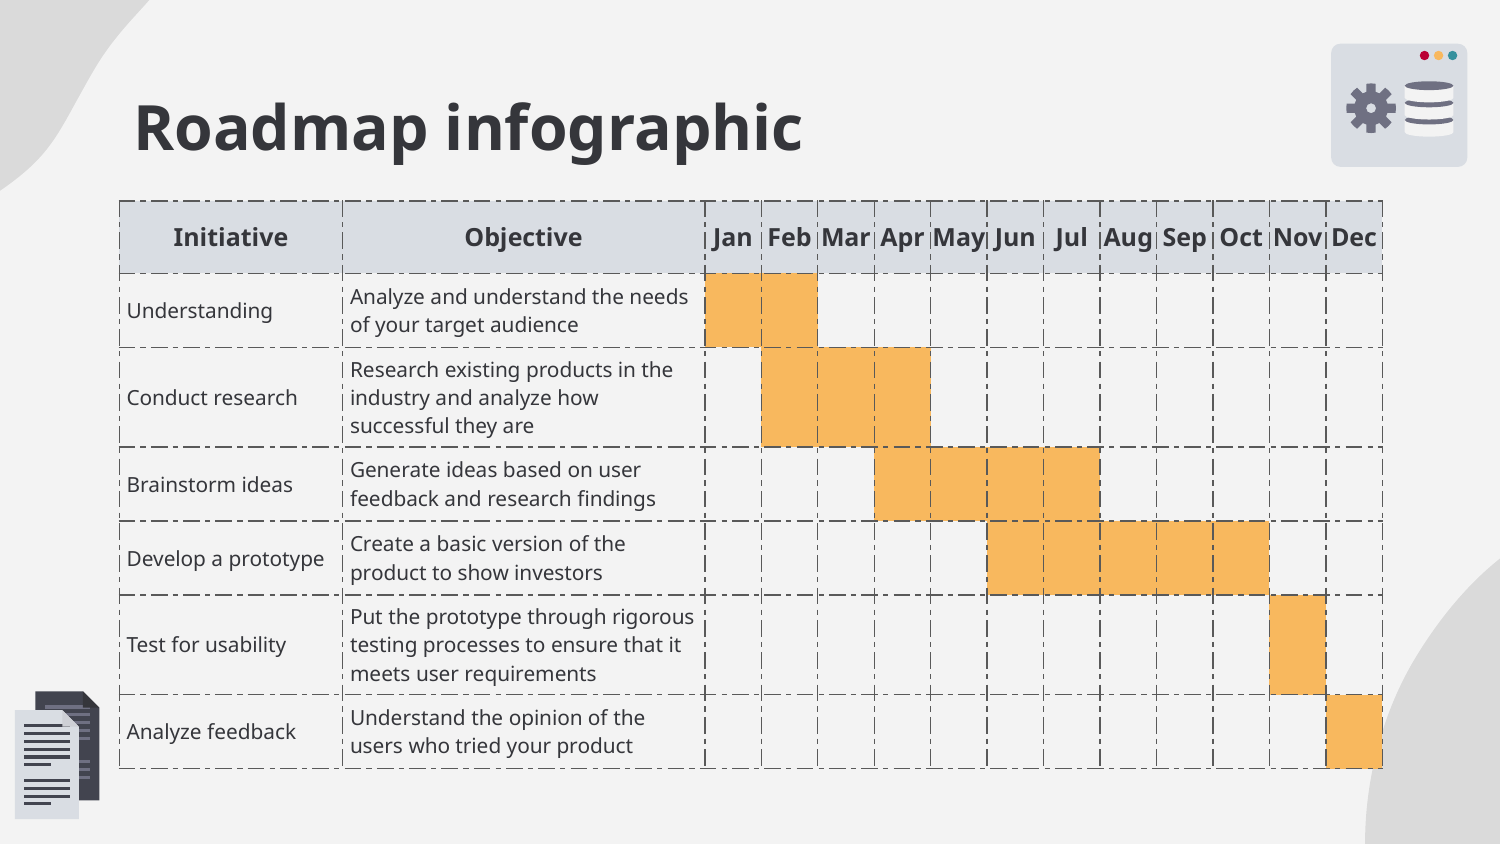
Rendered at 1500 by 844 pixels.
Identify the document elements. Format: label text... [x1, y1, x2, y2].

table_header Aug [1100, 201, 1156, 273]
table_cell [818, 695, 874, 769]
table_cell [1100, 695, 1156, 769]
table_cell [874, 447, 931, 521]
table_cell [818, 447, 874, 521]
table_cell [761, 595, 818, 695]
table_cell [1100, 595, 1156, 695]
table_cell [1100, 273, 1156, 347]
table_cell [1156, 695, 1213, 769]
table_cell Brainstorm ideas [119, 447, 343, 521]
table_cell [1156, 447, 1213, 521]
table_cell [705, 695, 761, 769]
table_cell [931, 347, 987, 447]
table_cell [1213, 273, 1269, 347]
table_cell [987, 447, 1044, 521]
table_cell [705, 347, 761, 447]
table_cell [931, 447, 987, 521]
table_cell [1213, 347, 1269, 447]
table_header Jun [987, 201, 1044, 273]
table_cell [987, 695, 1044, 769]
table_header Feb [761, 201, 818, 273]
table_cell [761, 521, 818, 595]
table_cell [1326, 347, 1382, 447]
table_cell Test for usability [119, 595, 343, 695]
table_cell [761, 447, 818, 521]
table_cell [761, 695, 818, 769]
table_cell [1269, 347, 1326, 447]
table_cell [1156, 595, 1213, 695]
table_cell [1156, 273, 1213, 347]
table_cell [874, 695, 931, 769]
table_cell Create a basic version of the product to show investors [343, 521, 705, 595]
table_cell [1326, 695, 1382, 769]
table_cell Generate ideas based on user feedback and research findings [343, 447, 705, 521]
table_cell Analyze feedback [119, 695, 343, 769]
table_cell [761, 347, 818, 447]
table_cell [987, 347, 1044, 447]
table_cell [1213, 447, 1269, 521]
table_cell [1213, 521, 1269, 595]
title Roadmap infographic [118, 72, 1382, 167]
table_cell [1269, 521, 1326, 595]
table_cell [1044, 695, 1100, 769]
table_cell [705, 521, 761, 595]
table_cell [1213, 695, 1269, 769]
table_header Jan [705, 201, 761, 273]
table_cell [1326, 273, 1382, 347]
table_cell [1044, 447, 1100, 521]
table_cell [761, 273, 818, 347]
table_cell [1269, 273, 1326, 347]
table_cell [1156, 347, 1213, 447]
table_header Oct [1213, 201, 1269, 273]
table_cell [987, 273, 1044, 347]
table_cell [1269, 695, 1326, 769]
table_cell [931, 521, 987, 595]
table_cell [818, 595, 874, 695]
table_header Mar [818, 201, 874, 273]
table_cell [931, 595, 987, 695]
table_cell [1269, 447, 1326, 521]
table_cell [1326, 521, 1382, 595]
table_cell Analyze and understand the needs of your target audience [343, 273, 705, 347]
table_cell [1326, 595, 1382, 695]
table_cell [987, 595, 1044, 695]
table_cell [1100, 521, 1156, 595]
table_cell Research existing products in the industry and analyze how successful they are [343, 347, 705, 447]
table_header Apr [874, 201, 931, 273]
table_header Nov [1269, 201, 1326, 273]
table_cell [874, 273, 931, 347]
table_header Initiative [119, 201, 343, 273]
table_cell [1044, 273, 1100, 347]
table_cell [818, 347, 874, 447]
table_cell [705, 447, 761, 521]
table_cell [818, 273, 874, 347]
table_cell [1044, 521, 1100, 595]
table_cell Understand the opinion of the users who tried your product [343, 695, 705, 769]
table_cell [874, 521, 931, 595]
table_cell [931, 273, 987, 347]
table_header Jul [1044, 201, 1100, 273]
table_cell [705, 595, 761, 695]
table_header Sep [1156, 201, 1213, 273]
table_cell [818, 521, 874, 595]
table_cell [1100, 447, 1156, 521]
table_cell [987, 521, 1044, 595]
table_cell [1044, 347, 1100, 447]
table_cell Understanding [119, 273, 343, 347]
table_cell [1156, 521, 1213, 595]
table_header Objective [343, 201, 705, 273]
table_cell [1213, 595, 1269, 695]
table_header May [931, 201, 987, 273]
table_cell Develop a prototype [119, 521, 343, 595]
table_cell [931, 695, 987, 769]
table_cell [1326, 447, 1382, 521]
table_cell [874, 347, 931, 447]
table_cell [705, 273, 761, 347]
table_cell Conduct research [119, 347, 343, 447]
table_cell [1044, 595, 1100, 695]
table_cell [1100, 347, 1156, 447]
table_cell [1269, 595, 1326, 695]
table_cell Put the prototype through rigorous testing processes to ensure that it meets user requirements [343, 595, 705, 695]
table_header Dec [1326, 201, 1382, 273]
table_cell [874, 595, 931, 695]
